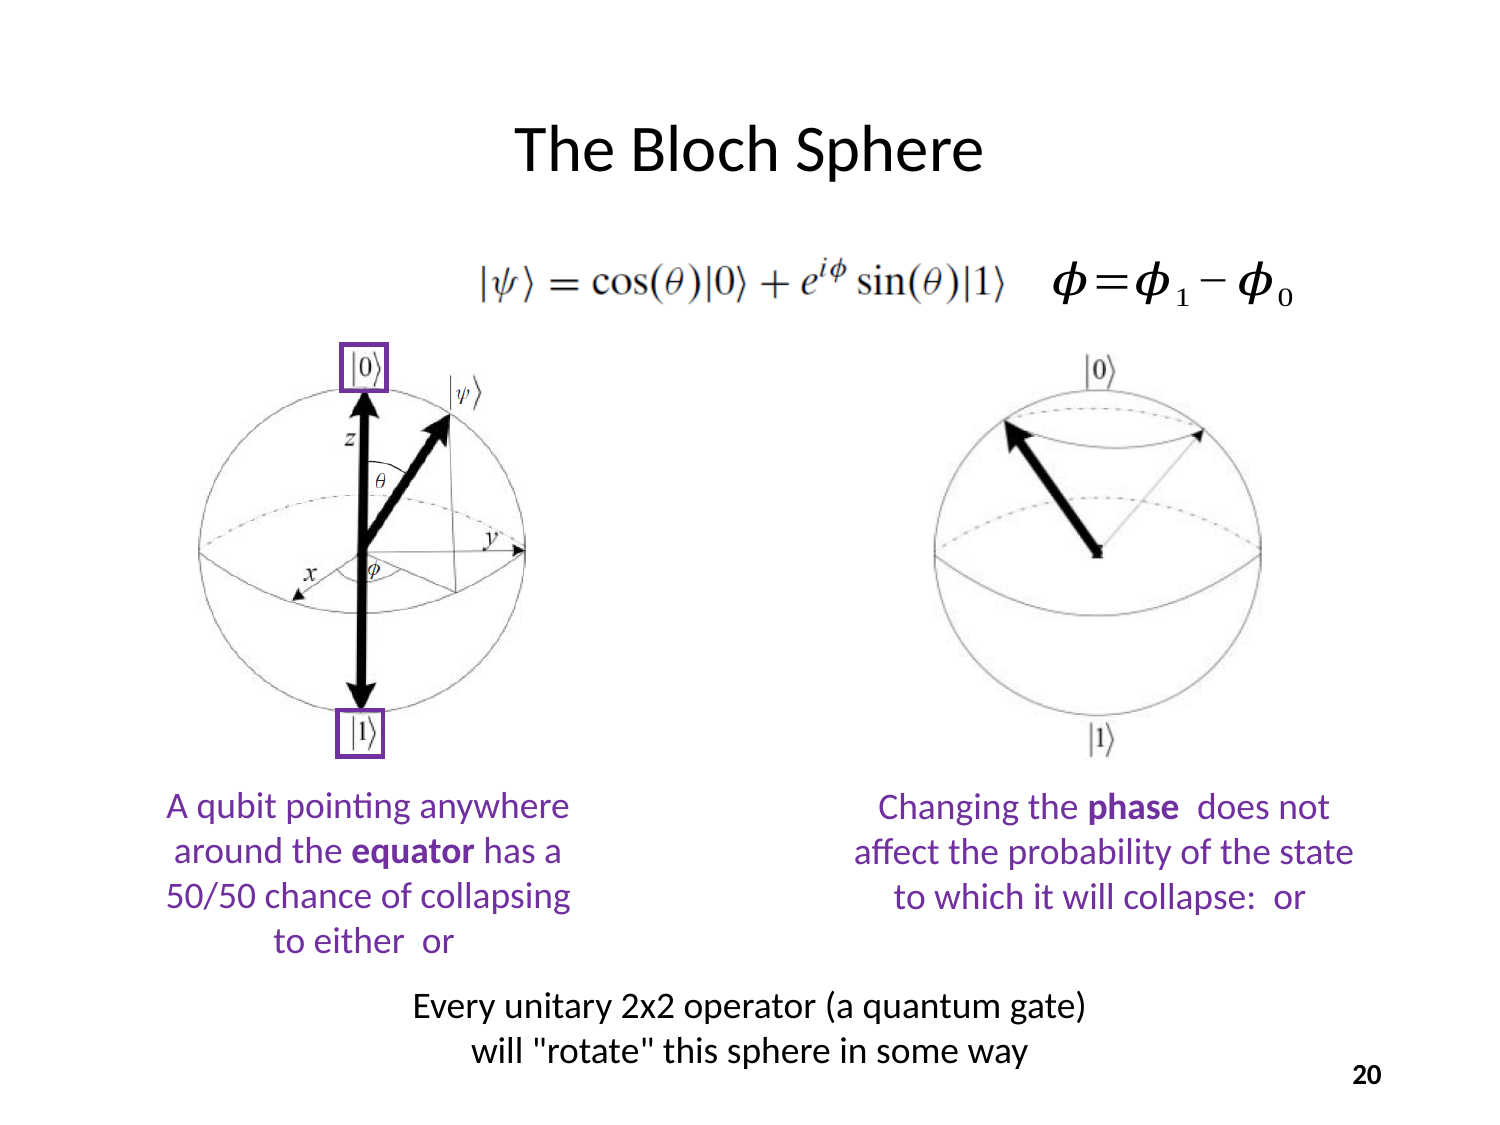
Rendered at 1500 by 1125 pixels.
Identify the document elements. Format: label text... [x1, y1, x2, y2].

text_box Every unitary 2x2 operator (a quantum gate) will "rotate" this sphere in some way [393, 973, 1107, 1079]
picture [458, 243, 1295, 771]
title The Bloch Sphere [103, 59, 1397, 241]
picture [189, 333, 548, 764]
slide_number 20 [1059, 1042, 1397, 1103]
